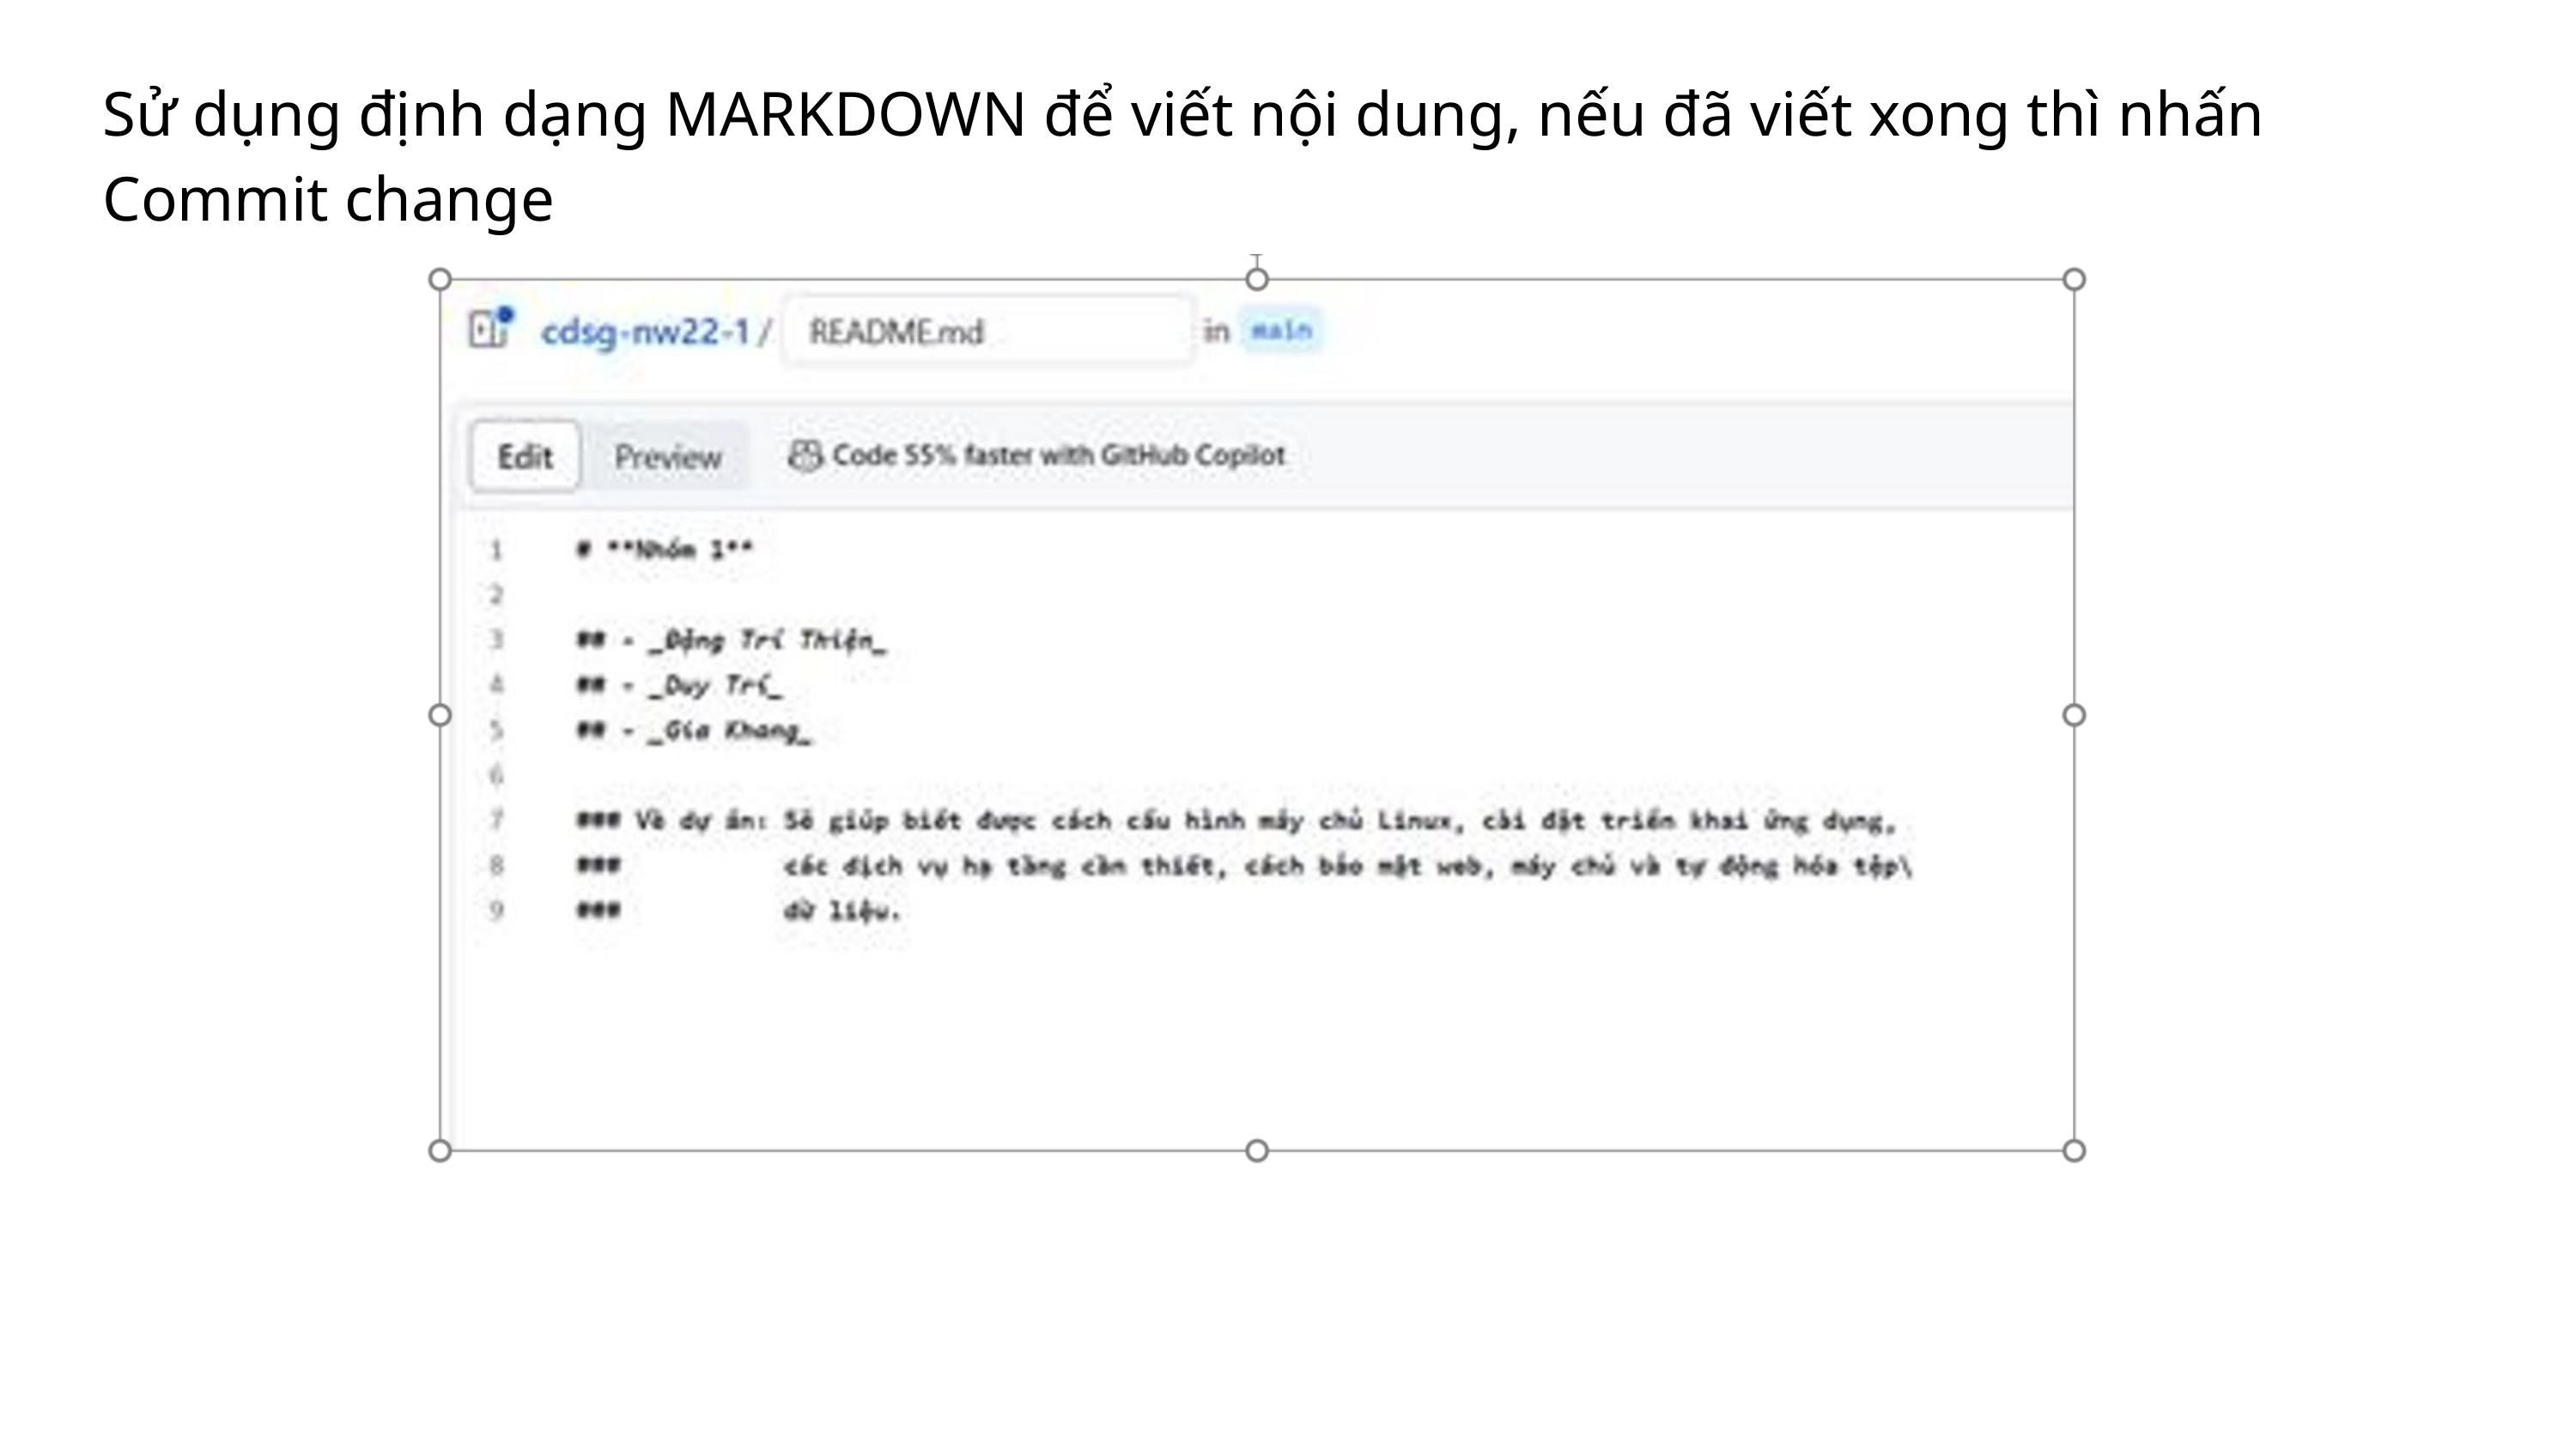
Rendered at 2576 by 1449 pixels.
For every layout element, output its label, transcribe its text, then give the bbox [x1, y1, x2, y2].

text_box Sử dụng định dạng MARKDOWN để viết nội dung, nếu đã viết xong thì nhấn Commit change [102, 63, 2474, 233]
text_box [357, 254, 2219, 1195]
